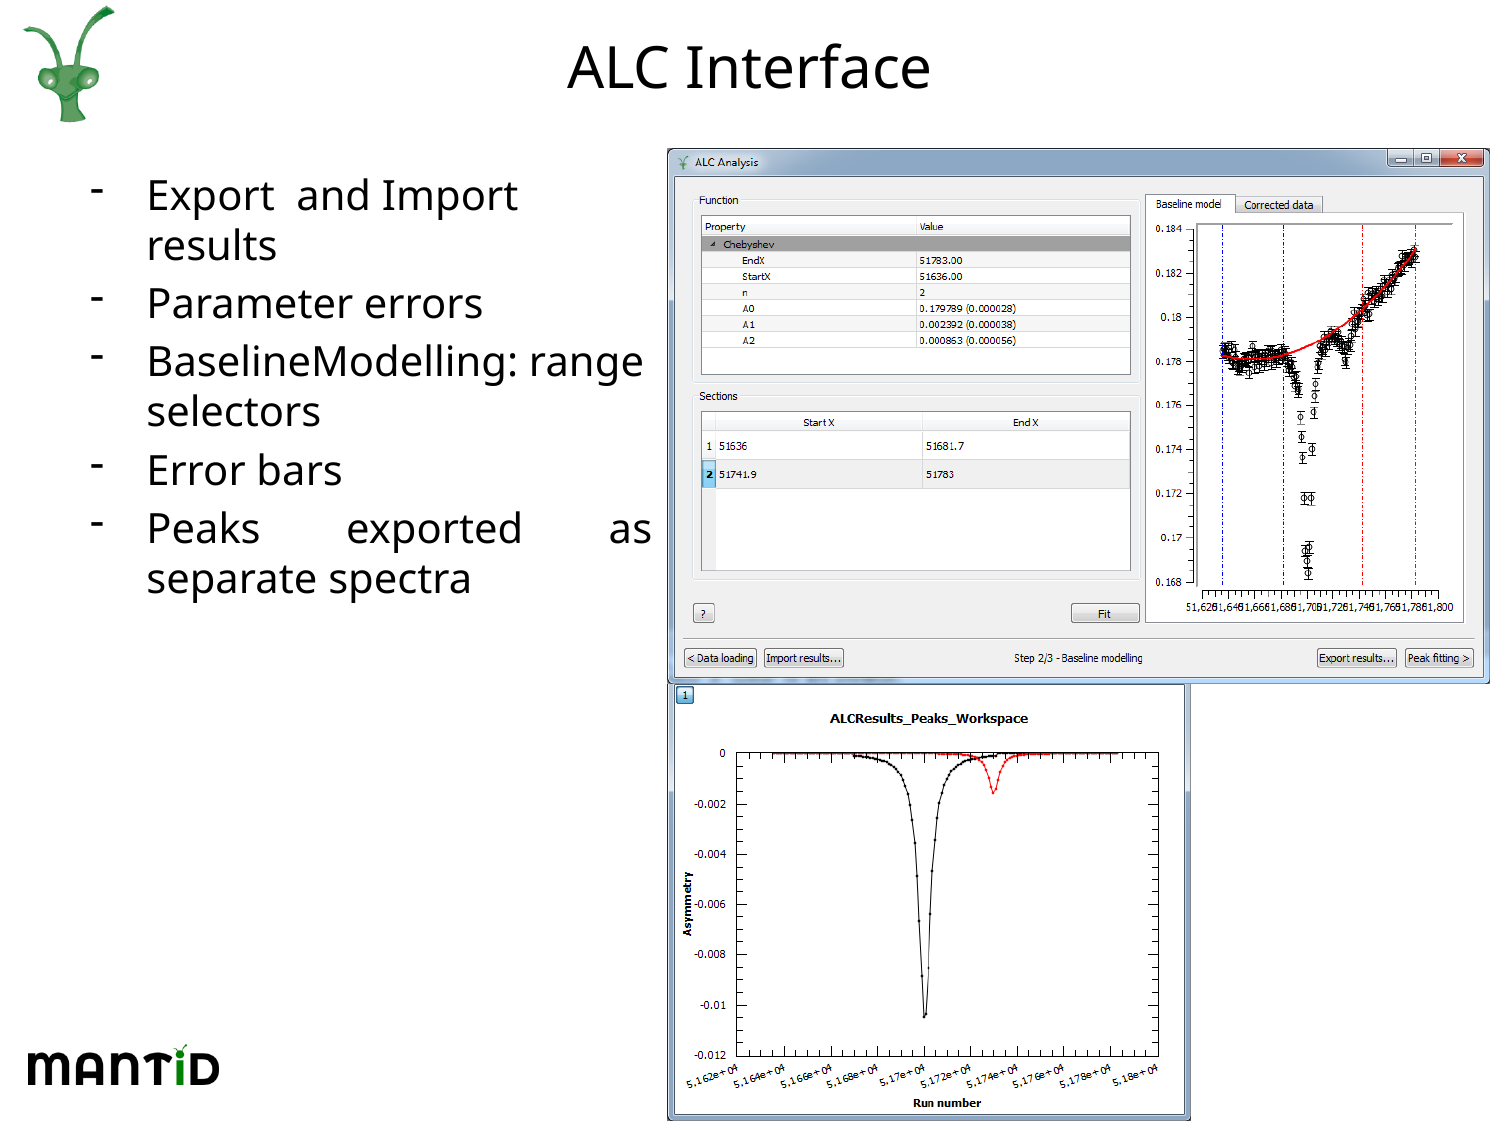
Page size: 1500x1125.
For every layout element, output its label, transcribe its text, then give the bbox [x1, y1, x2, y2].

picture [28, 1044, 219, 1085]
picture [0, 0, 75, 127]
list Export and Import results Parameter errors BaselineModelling: range selectors Error bars Peaks exported as separate spectra [75, 160, 661, 894]
title ALC Interface [75, 0, 1425, 160]
picture [666, 148, 1491, 1122]
